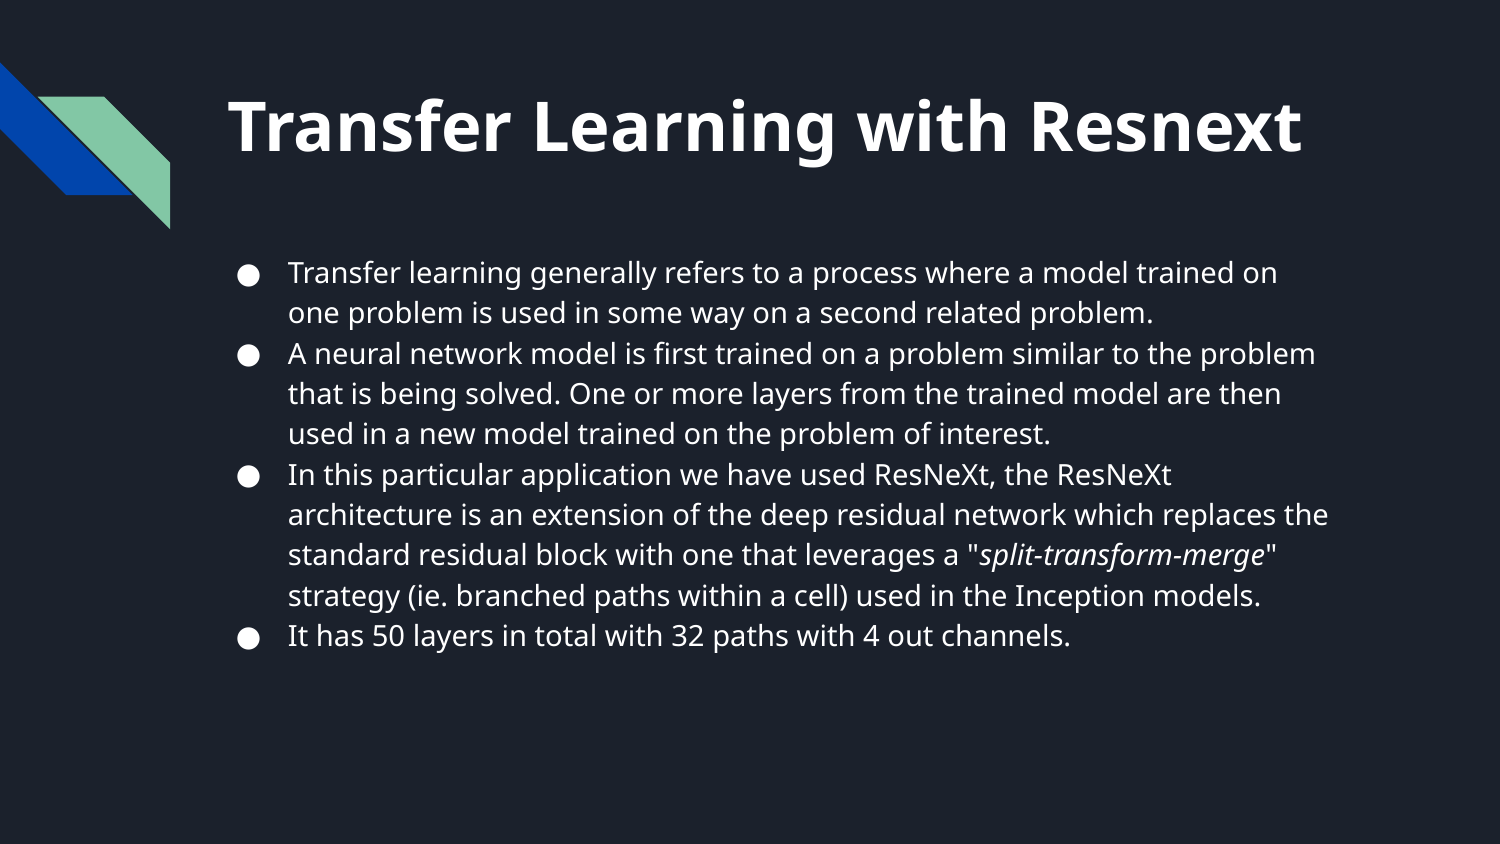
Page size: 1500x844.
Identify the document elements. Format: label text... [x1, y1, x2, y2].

title Transfer Learning with Resnext [212, 48, 1368, 199]
list Transfer learning generally refers to a process where a model trained on one problem is used in some way on a second related problem. A neural network model is first trained on a problem similar to the problem that is being solved. One or more layers from the trained model are then used in a new model trained on the problem of interest. In this particular application we have used ResNeXt, the ResNeXt architecture is an extension of the deep residual network which replaces the standard residual block with one that leverages a "split-transform-merge" strategy (ie. branched paths within a cell) used in the Inception models. It has 50 layers in total with 32 paths with 4 out channels. [197, 234, 1353, 793]
